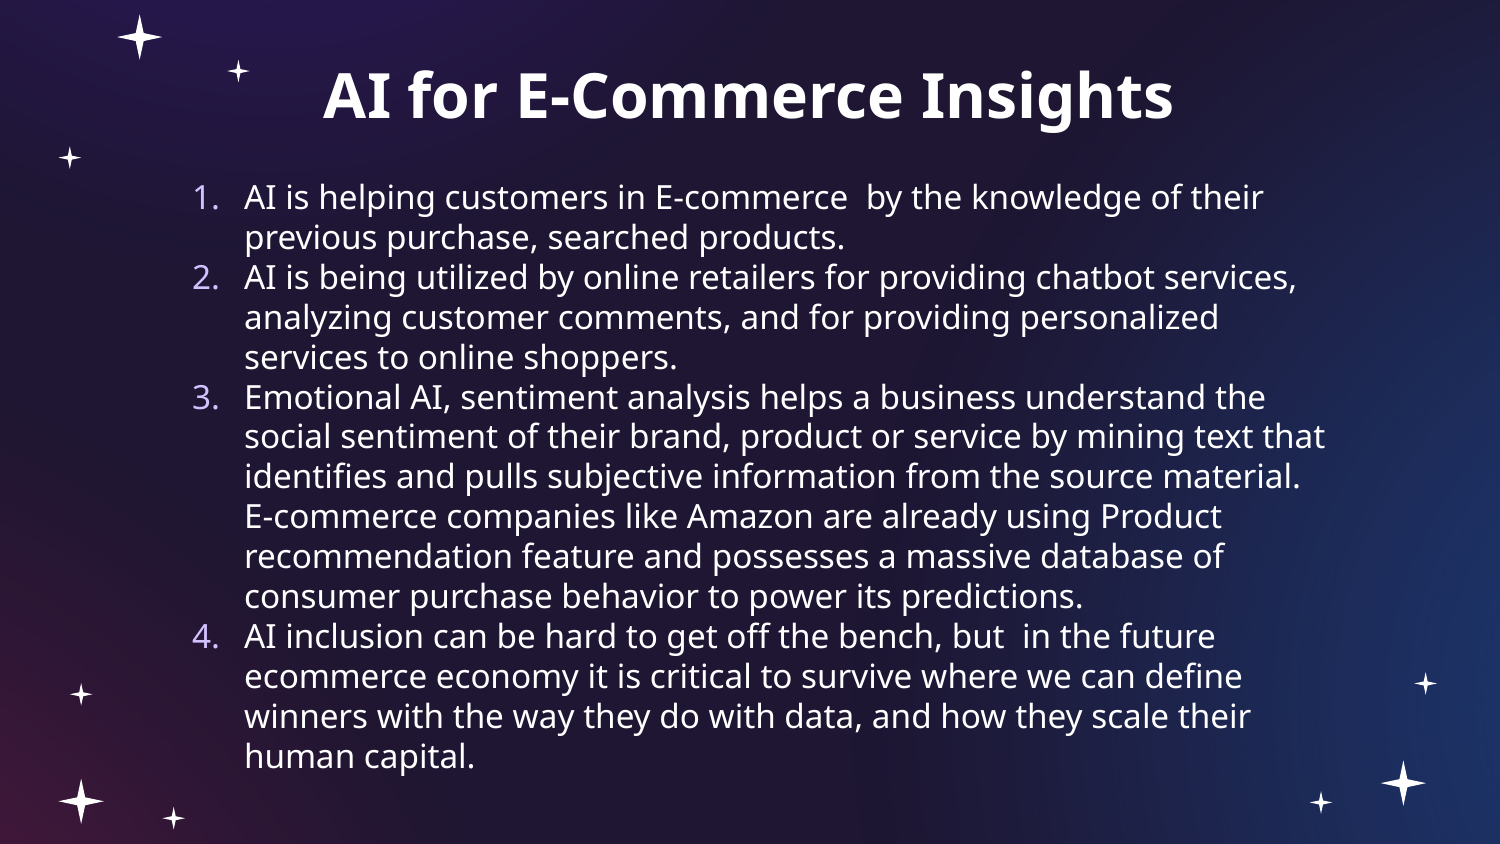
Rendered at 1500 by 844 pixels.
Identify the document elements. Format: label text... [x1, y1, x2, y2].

title AI for E-Commerce Insights [288, 41, 1212, 112]
picture [0, 311, 582, 844]
picture [849, 0, 1500, 844]
list AI is helping customers in E-commerce by the knowledge of their previous purchase, searched products. AI is being utilized by online retailers for providing chatbot services, analyzing customer comments, and for providing personalized services to online shoppers. Emotional AI, sentiment analysis helps a business understand the social sentiment of their brand, product or service by mining text that identifies and pulls subjective information from the source material. E-commerce companies like Amazon are already using Product recommendation feature and possesses a massive database of consumer purchase behavior to power its predictions. AI inclusion can be hard to get off the bench, but in the future ecommerce economy it is critical to survive where we can define winners with the way they do with data, and how they scale their human capital. [154, 161, 1346, 750]
picture [0, 0, 848, 310]
